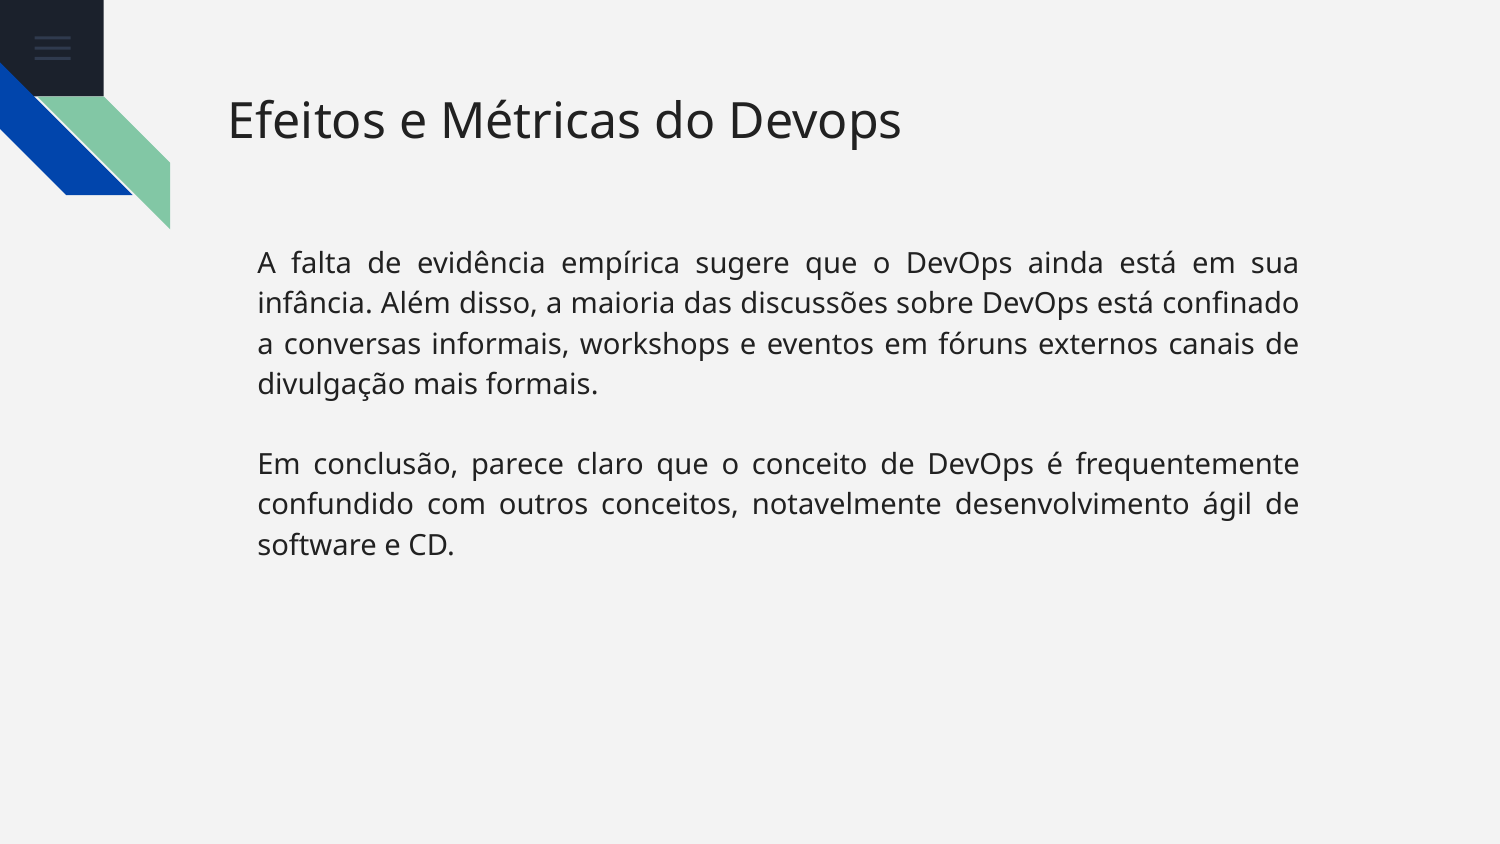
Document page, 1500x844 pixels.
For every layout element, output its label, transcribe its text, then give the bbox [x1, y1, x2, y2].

text_box A falta de evidência empírica sugere que o DevOps ainda está em sua infância. Além disso, a maioria das discussões sobre DevOps está confinado a conversas informais, workshops e eventos em fóruns externos canais de divulgação mais formais. Em conclusão, parece claro que o conceito de DevOps é frequentemente confundido com outros conceitos, notavelmente desenvolvimento ágil de software e CD. [242, 224, 1316, 664]
title Efeitos e Métricas do Devops [212, 64, 1368, 215]
